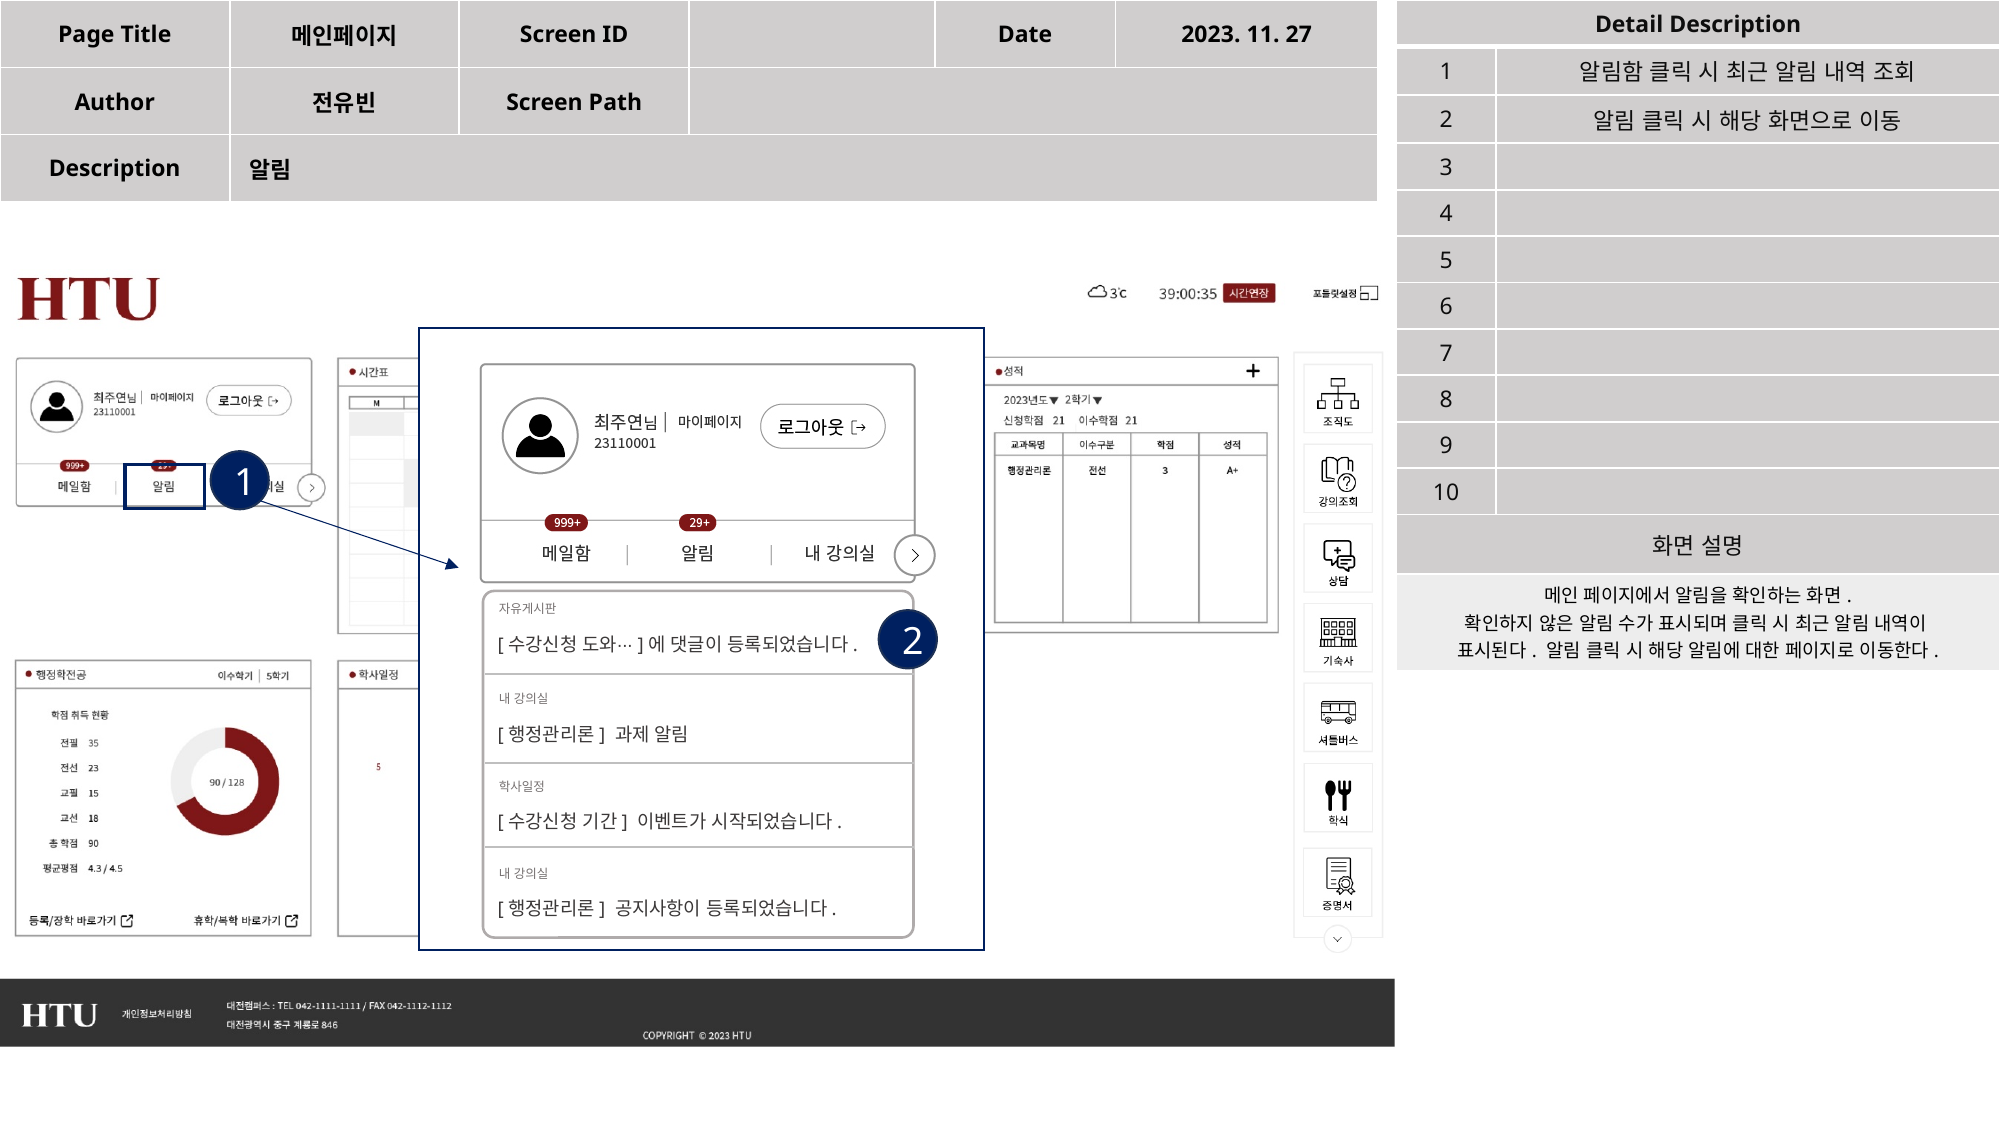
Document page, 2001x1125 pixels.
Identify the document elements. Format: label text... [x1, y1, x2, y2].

table_cell 10 [1397, 469, 1495, 514]
table_cell [1497, 237, 1999, 282]
table_cell 5 [1397, 237, 1495, 282]
table_cell [1497, 283, 1999, 328]
table_cell 알림 클릭 시 해당 화면으로 이동 [1497, 96, 1999, 142]
table_cell 4 [1397, 191, 1495, 235]
table_cell 알림 [231, 135, 1377, 201]
table_cell [1497, 469, 1999, 514]
table_cell Author [1, 68, 229, 134]
table_cell Description [1, 135, 229, 201]
table_cell 전유빈 [231, 68, 458, 134]
table_cell 1 [1397, 49, 1495, 94]
table_cell 9 [1397, 423, 1495, 467]
table_cell [1497, 144, 1999, 189]
table_cell 7 [1397, 330, 1495, 374]
table_cell 3 [1397, 144, 1495, 189]
table_cell 8 [1397, 376, 1495, 421]
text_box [260, 500, 459, 568]
table_header Detail Description [1397, 1, 1999, 44]
table_header Date [936, 1, 1115, 67]
table_cell 화면 설명 [1397, 515, 1999, 573]
table_header 2023. 11. 27 [1116, 1, 1377, 67]
table_cell [1497, 330, 1999, 374]
table_header Page Title [1, 1, 229, 67]
table_cell [690, 68, 1377, 134]
table_cell [1497, 191, 1999, 235]
table_header Screen ID [460, 1, 688, 67]
table_cell [1497, 423, 1999, 467]
table_cell [1497, 376, 1999, 421]
table_cell 2 [1397, 96, 1495, 142]
table_header 메인페이지 [231, 1, 458, 67]
table_cell 알림함 클릭 시 최근 알림 내역 조회 [1497, 49, 1999, 94]
table_cell Screen Path [460, 68, 688, 134]
table_cell 메인 페이지에서 알림을 확인하는 화면. 확인하지 않은 알림 수가 표시되며 클릭 시 최근 알림 내역이 표시된다. 알림 클릭 시 해당 알림에 대한 페이지로 이동한다. [1397, 575, 1999, 670]
table_header [690, 1, 934, 67]
picture [0, 269, 1395, 1049]
table_cell 6 [1397, 283, 1495, 328]
